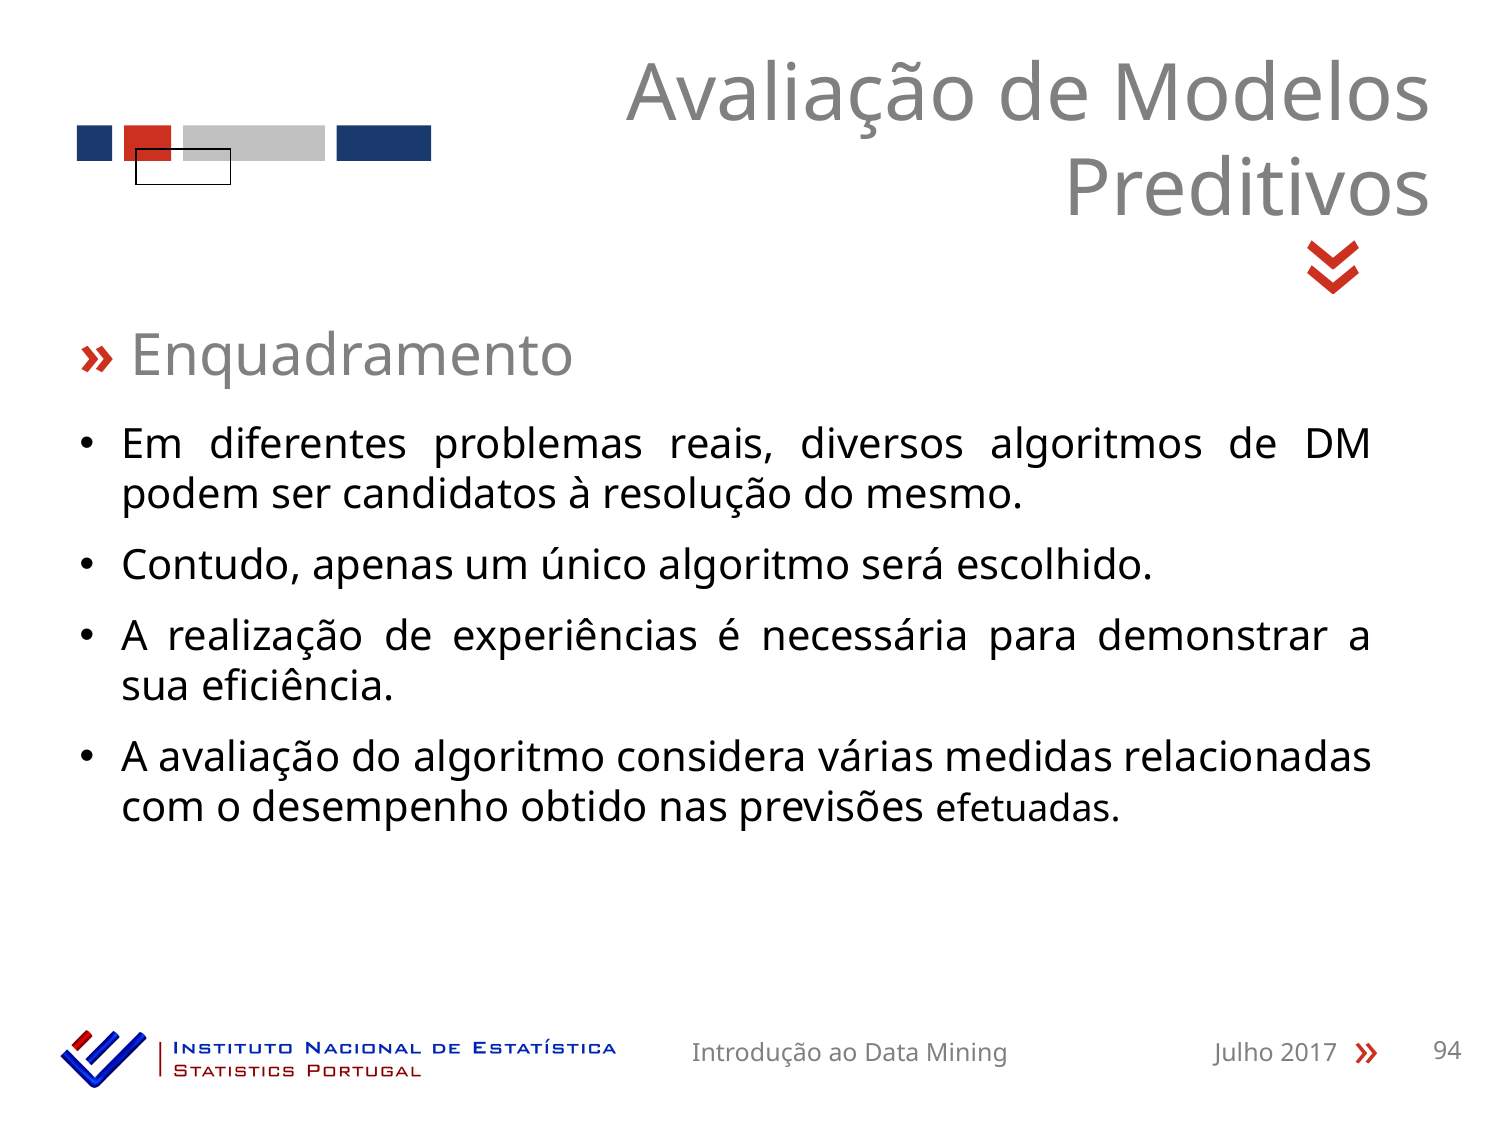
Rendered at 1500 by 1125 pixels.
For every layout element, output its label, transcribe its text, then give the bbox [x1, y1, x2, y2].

picture [41, 1023, 620, 1093]
text_box « [1234, 231, 1400, 310]
text_box Em diferentes problemas reais, diversos algoritmos de DM podem ser candidatos à resolução do mesmo. Contudo, apenas um único algoritmo será escolhido. A realização de experiências é necessária para demonstrar a sua eficiência. A avaliação do algoritmo considera várias medidas relacionadas com o desempenho obtido nas previsões efetuadas. [64, 409, 1388, 838]
slide_number Julho 2017 [1081, 1009, 1353, 1093]
slide_number 94 [1358, 1009, 1477, 1093]
text_box « [1316, 1023, 1394, 1099]
text_box » Enquadramento [64, 310, 1447, 395]
text_box Avaliação de Modelos Preditivos [454, 66, 1447, 207]
footer Introdução ao Data Mining [620, 1009, 1081, 1093]
